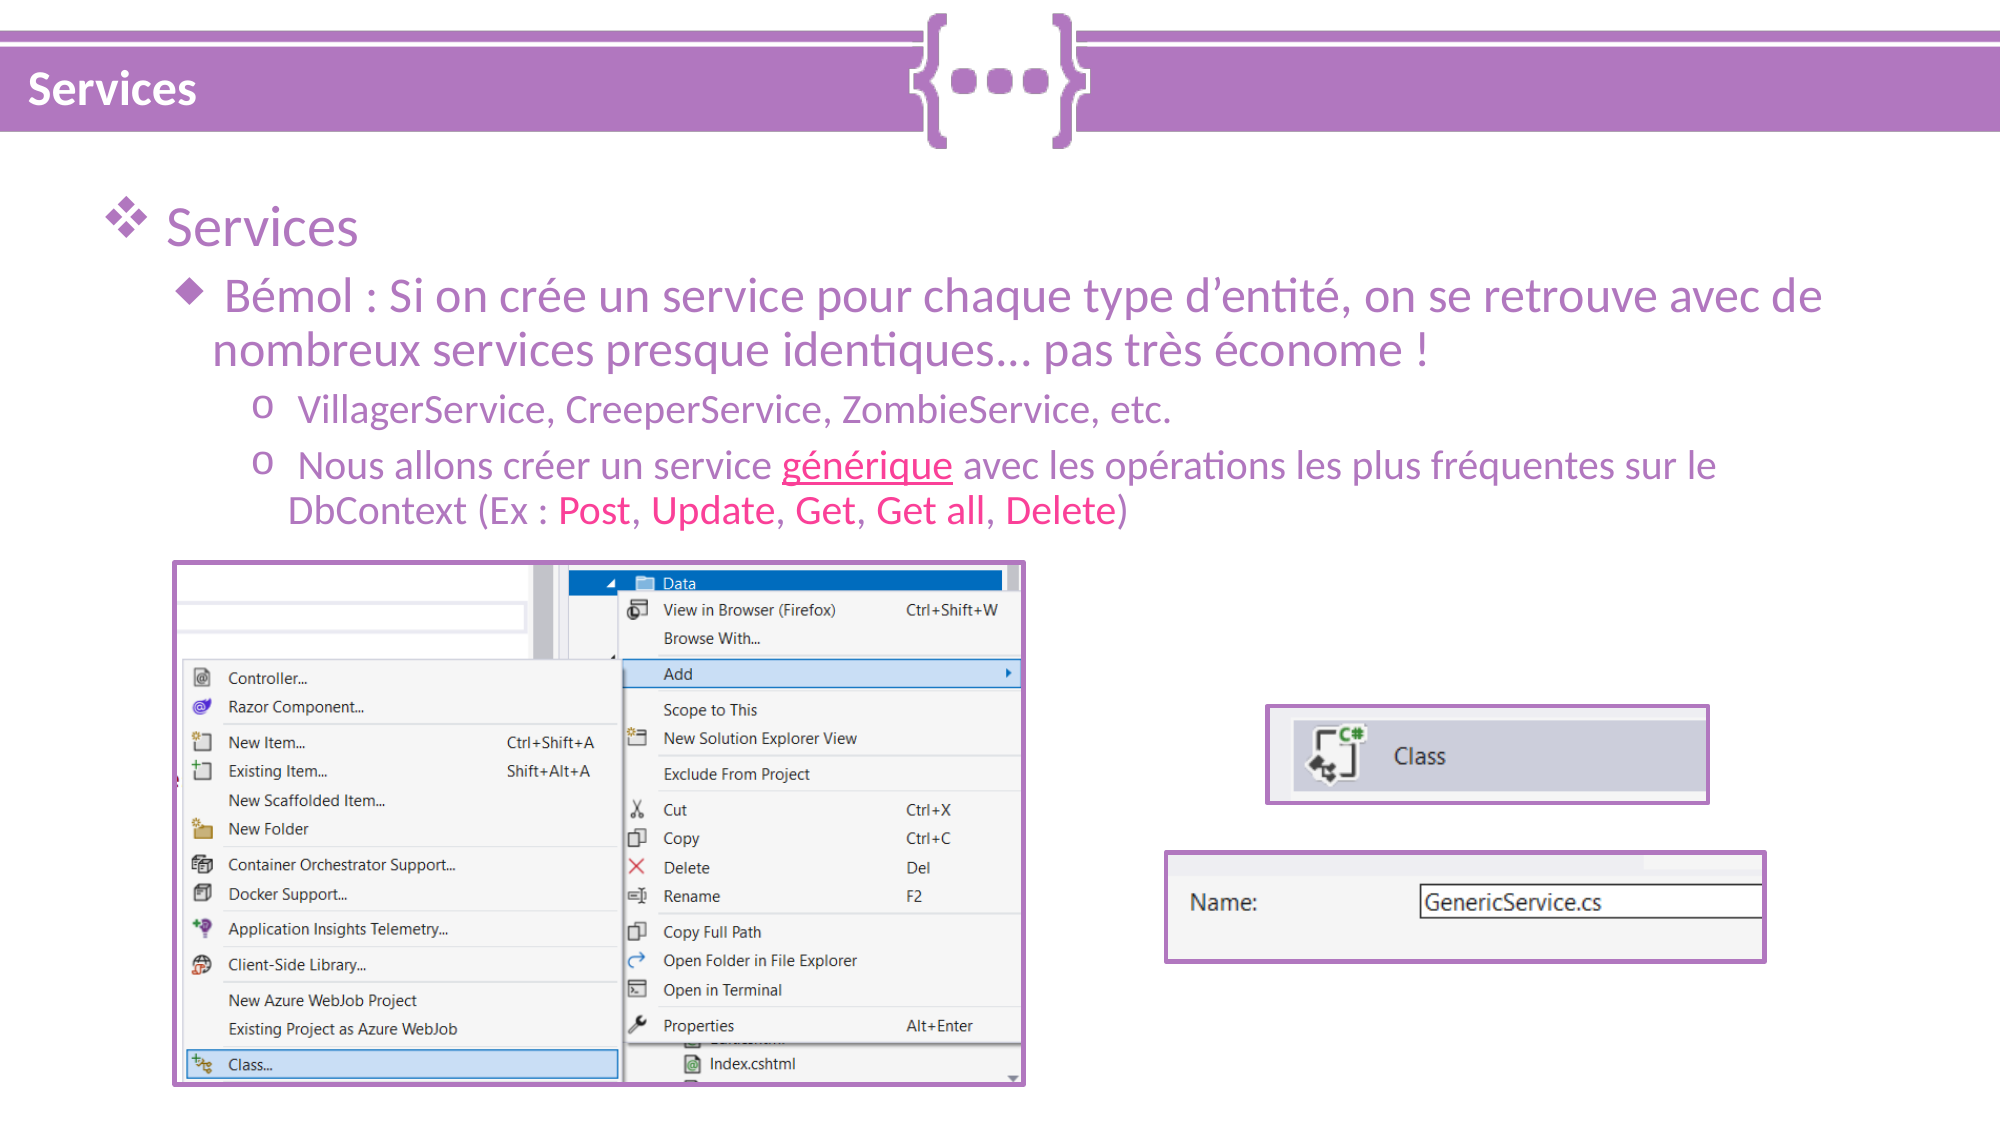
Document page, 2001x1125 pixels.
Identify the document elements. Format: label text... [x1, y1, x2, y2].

picture [1269, 708, 1706, 801]
picture [0, 3, 2000, 160]
list Services Bémol : Si on crée un service pour chaque type d’entité, on se retrouve avec de nombreux services presque identiques... pas très économe ! VillagerService, CreeperService, ZombieService, etc. Nous allons créer un service générique avec les opérations les plus fréquentes sur le DbContext (Ex : Post, Update, Get, Get all, Delete) [85, 188, 1910, 1014]
picture [177, 564, 1022, 1083]
title Services [12, 58, 913, 120]
picture [1168, 854, 1763, 960]
